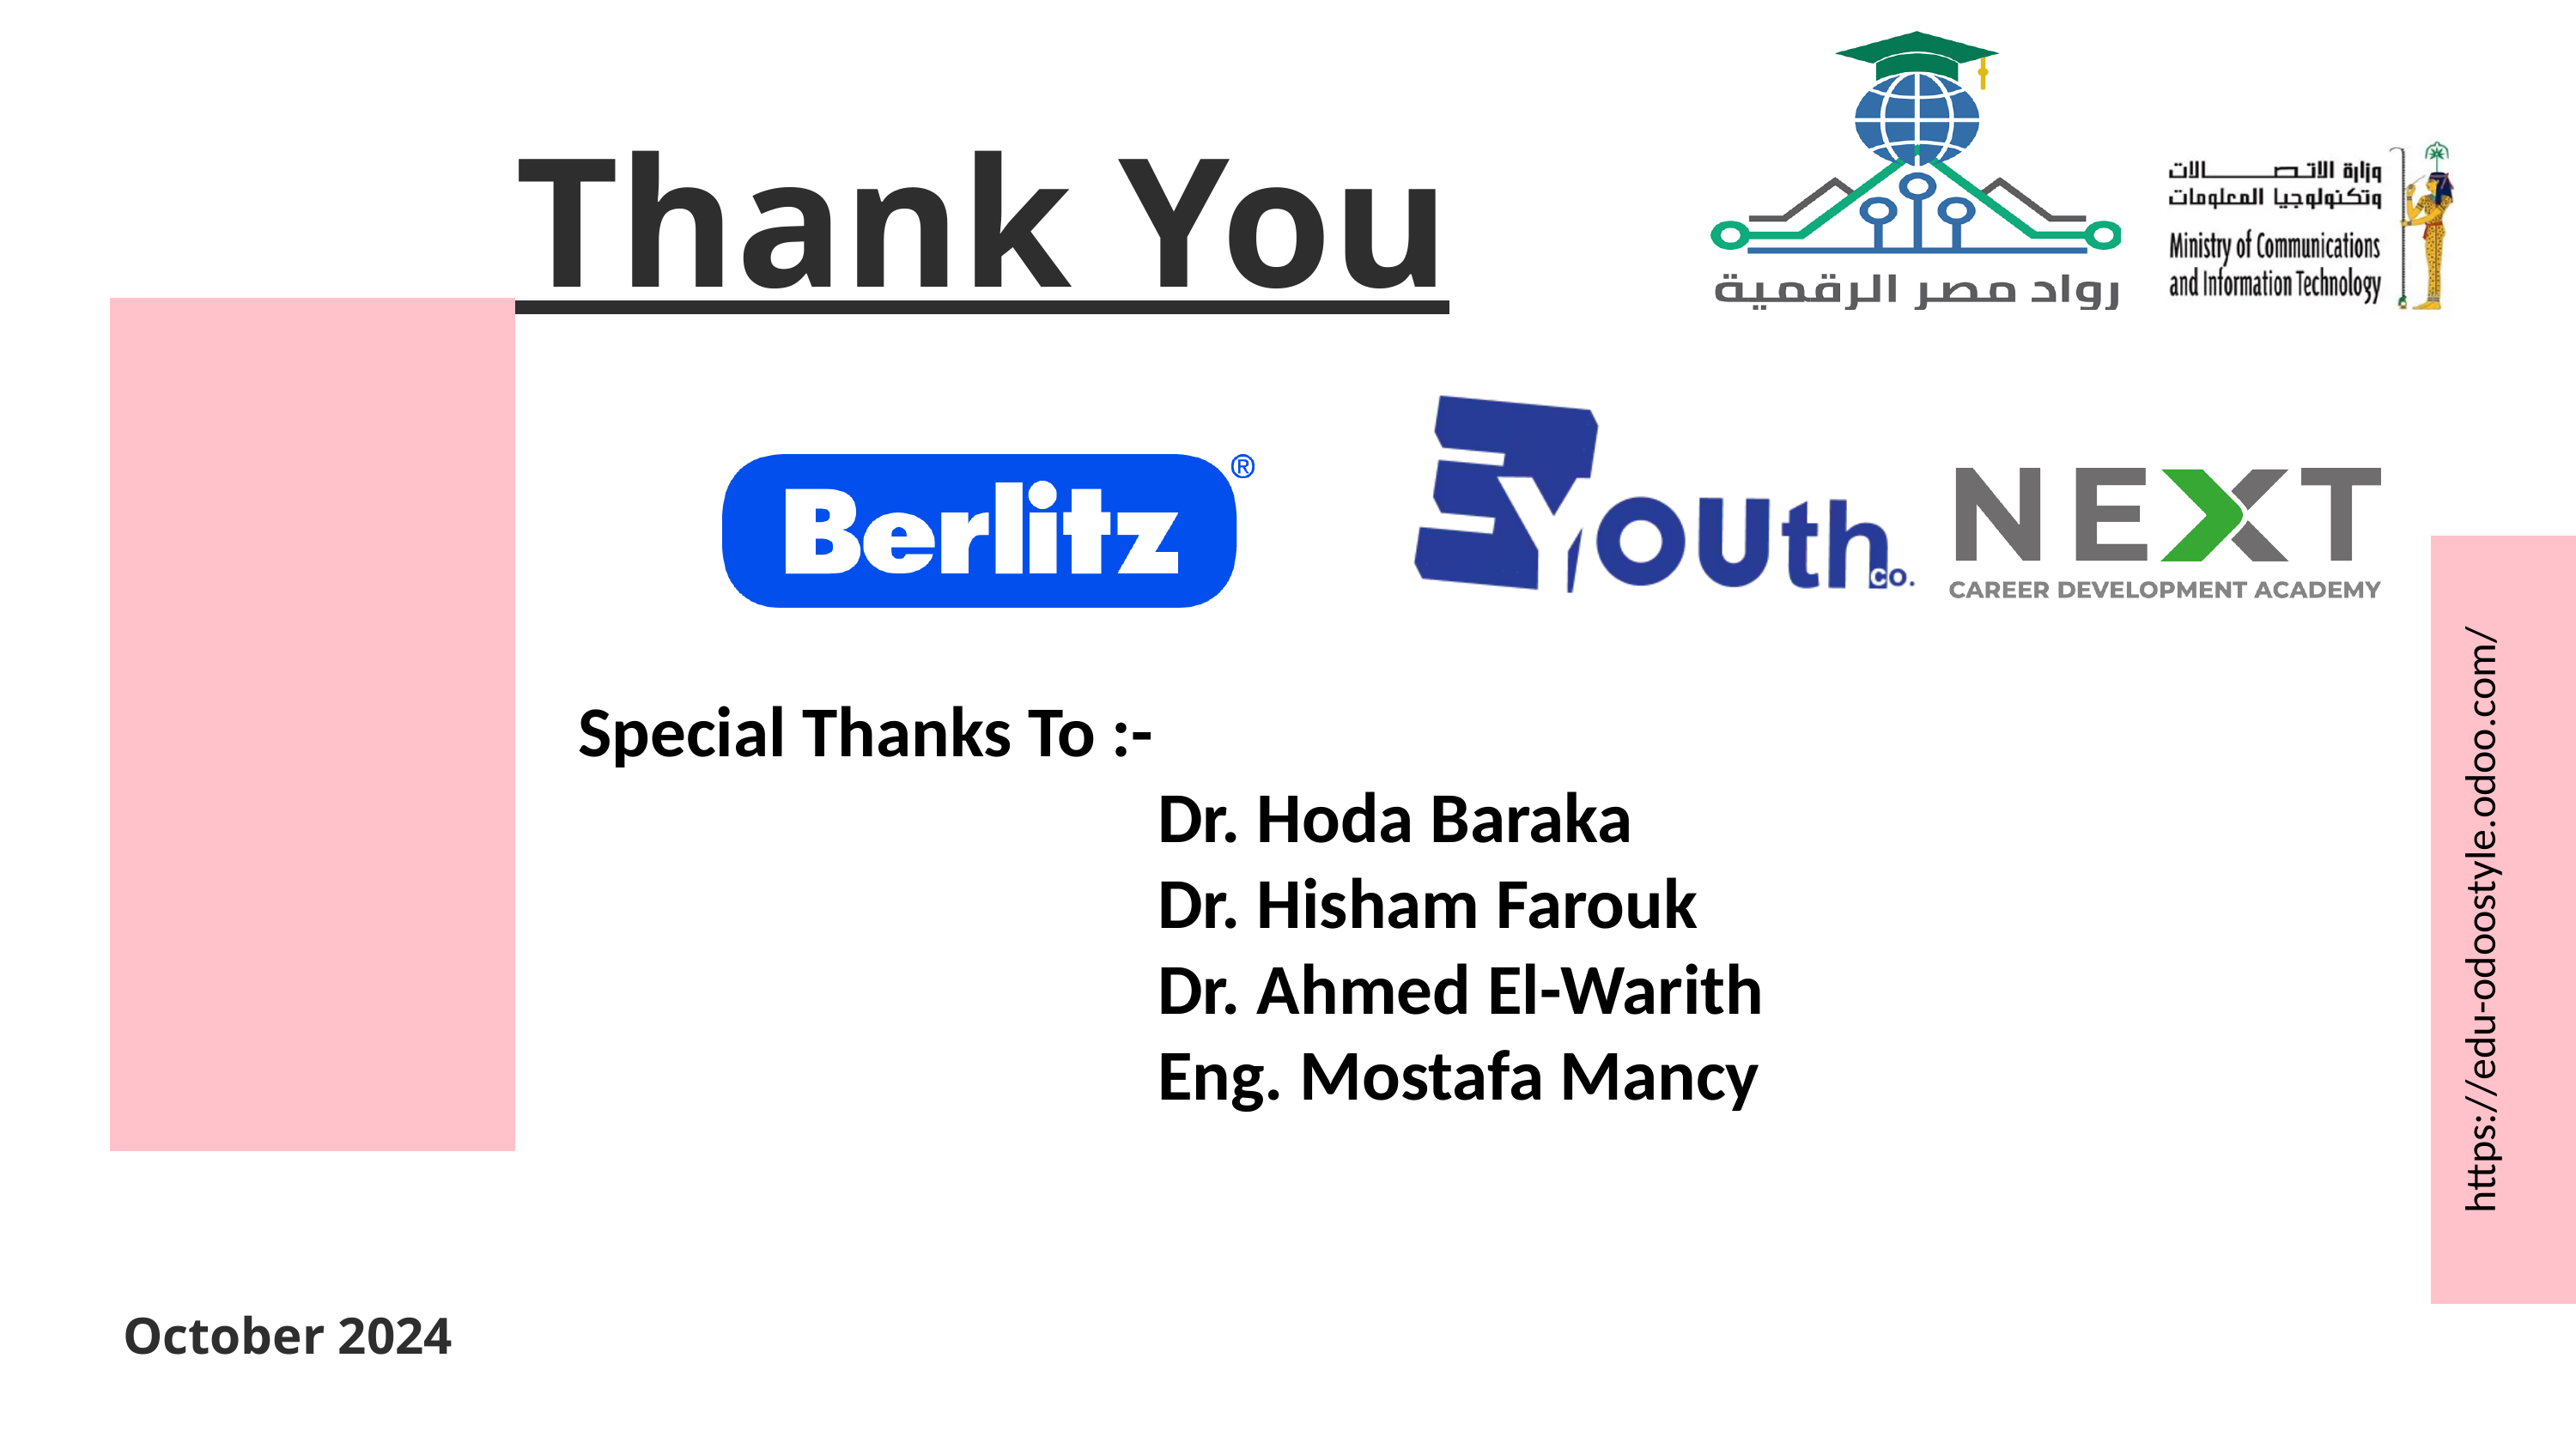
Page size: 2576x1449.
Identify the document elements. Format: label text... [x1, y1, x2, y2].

text_box Thank You [515, 72, 1594, 324]
picture [1710, 31, 2496, 381]
text_box October 2024 [123, 1294, 525, 1365]
text_box Special Thanks To :- Dr. Hoda Baraka Dr. Hisham Farouk Dr. Ahmed El-Warith Eng. Mostafa Mancy [564, 647, 1943, 1153]
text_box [2430, 535, 2576, 1304]
picture [722, 454, 1255, 608]
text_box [109, 297, 516, 1151]
picture [1941, 468, 2381, 603]
picture [1400, 388, 1932, 604]
